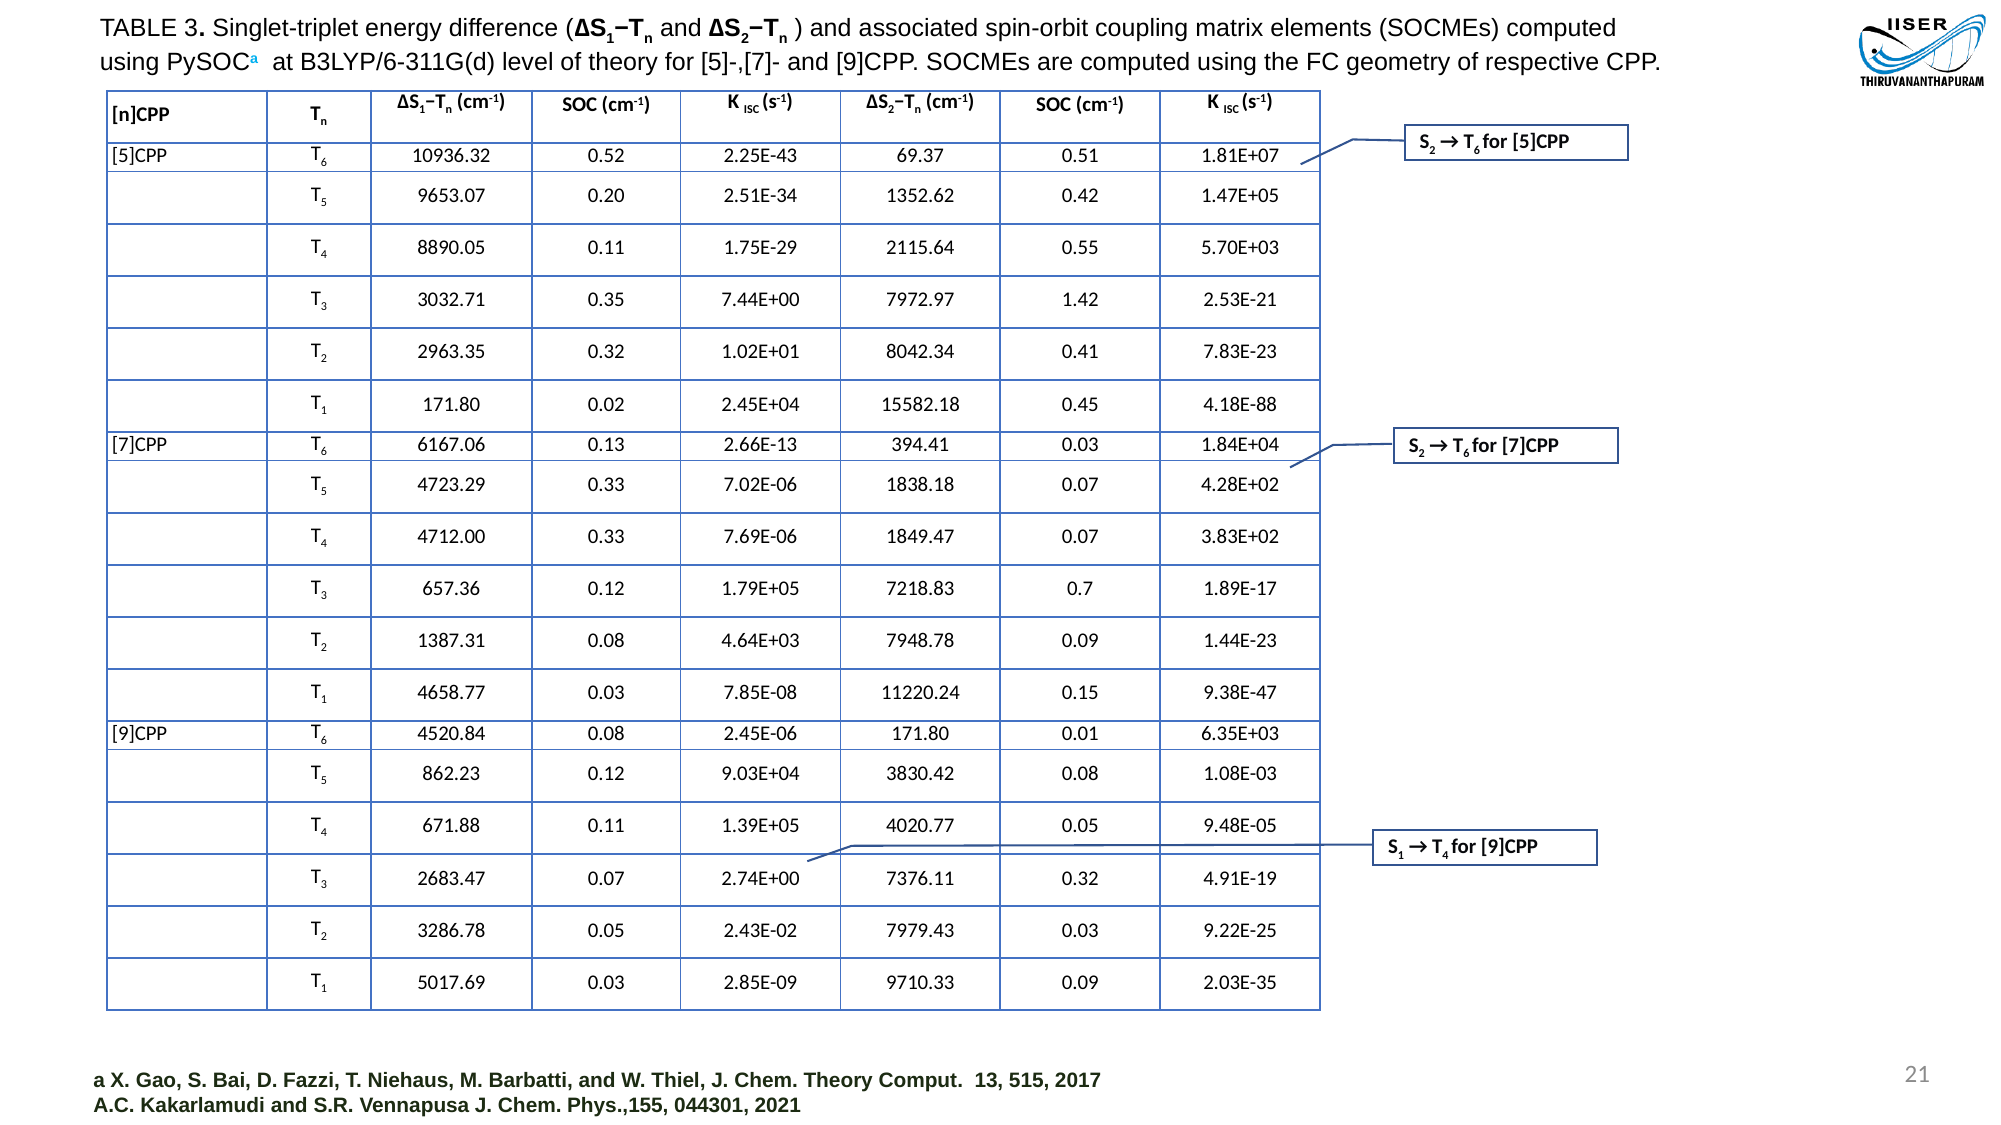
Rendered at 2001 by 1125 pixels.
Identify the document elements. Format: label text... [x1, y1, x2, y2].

table_cell 4020.77 [841, 803, 999, 848]
table_cell 8890.05 [372, 225, 531, 275]
table_cell 69.37 [841, 144, 999, 171]
table_cell 0.55 [1001, 225, 1159, 275]
table_cell 7.69E-06 [681, 514, 840, 564]
table_cell 3830.42 [841, 750, 999, 801]
table_cell 0.03 [1001, 907, 1159, 957]
table_cell 0.03 [1001, 433, 1159, 460]
table_cell 0.03 [533, 959, 680, 1009]
table_cell T5 [268, 461, 370, 512]
text_box a X. Gao, S. Bai, D. Fazzi, T. Niehaus, M. Barbatti, and W. Thiel, J. Chem. Theory Comput. 13, 515, 2017 A.C. Kakarlamudi and S.R. Vennapusa J. Chem. Phys.,155, 044301, 2021 [78, 1059, 1478, 1124]
table_cell [108, 277, 266, 327]
table_cell 3032.71 [372, 277, 531, 327]
table_cell T1 [268, 381, 370, 431]
table_cell 0.03 [533, 670, 680, 720]
table_cell [108, 750, 266, 801]
table_cell 4520.84 [372, 722, 531, 749]
table_header [n]CPP [108, 92, 266, 142]
table_cell T4 [268, 225, 370, 275]
table_cell T6 [268, 144, 370, 171]
table_cell T5 [268, 750, 370, 801]
table_header K ISC (s-1) [1161, 92, 1319, 142]
table_cell 9.48E-05 [1161, 803, 1319, 844]
table_cell 1838.18 [841, 461, 999, 512]
table_cell 1.39E+05 [681, 803, 840, 853]
table_cell 1.81E+07 [1161, 144, 1319, 171]
table_cell 0.07 [1001, 514, 1159, 564]
table_header K ISC (s-1) [681, 92, 840, 142]
table_cell 0.08 [533, 618, 680, 668]
table_cell 2115.64 [841, 225, 999, 275]
table_cell 394.41 [841, 433, 999, 460]
table_cell 4.91E-19 [1161, 855, 1319, 905]
table_header SOC (cm-1) [1001, 92, 1159, 142]
table_cell [108, 172, 266, 223]
table_cell 6.35E+03 [1161, 722, 1319, 749]
table_cell 0.12 [533, 566, 680, 616]
table_cell 1387.31 [372, 618, 531, 668]
table_cell 9.03E+04 [681, 750, 840, 801]
table_cell 171.80 [841, 722, 999, 749]
table_cell [108, 959, 266, 1009]
table_cell 9653.07 [372, 172, 531, 223]
table_cell 0.11 [533, 803, 680, 853]
table_cell 9.48E-05 [1161, 846, 1319, 853]
table_cell 0.09 [1001, 959, 1159, 1009]
table_cell 0.51 [1001, 144, 1159, 171]
table_cell 0.12 [533, 750, 680, 801]
table_header ∆S1−Tn (cm-1) [372, 92, 531, 142]
table_cell 7979.43 [841, 907, 999, 957]
table_cell 0.02 [533, 381, 680, 431]
table_header ∆S2−Tn (cm-1) [841, 92, 999, 142]
table_cell T4 [268, 514, 370, 564]
table_cell 0.01 [1001, 722, 1159, 749]
table_cell 0.11 [533, 225, 680, 275]
table_cell 1.84E+04 [1161, 433, 1319, 460]
table_cell 0.07 [533, 855, 680, 905]
table_cell 7.85E-08 [681, 670, 840, 720]
table_cell [108, 855, 266, 905]
table_cell 9.38E-47 [1161, 670, 1319, 720]
table_cell 7972.97 [841, 277, 999, 327]
table_cell [108, 461, 266, 512]
table_cell 0.33 [533, 514, 680, 564]
table_cell 3.83E+02 [1161, 514, 1319, 564]
table_cell T5 [268, 172, 370, 223]
table_cell 4712.00 [372, 514, 531, 564]
table_cell 5.70E+03 [1161, 225, 1319, 275]
table_cell 3286.78 [372, 907, 531, 957]
table_cell 4.28E+02 [1161, 461, 1319, 512]
table_cell 2.43E-02 [681, 907, 840, 957]
table_cell 4723.29 [372, 461, 531, 512]
table_cell T2 [268, 618, 370, 668]
table_cell 7948.78 [841, 618, 999, 668]
picture [1858, 12, 1986, 88]
table_cell 0.05 [1001, 847, 1159, 853]
table_cell 0.42 [1001, 172, 1159, 223]
table_cell 4.64E+03 [681, 618, 840, 668]
table_cell 0.35 [533, 277, 680, 327]
table_cell 2.53E-21 [1161, 277, 1319, 327]
table_cell T3 [268, 566, 370, 616]
table_cell 15582.18 [841, 381, 999, 431]
table_cell 1.89E-17 [1161, 566, 1319, 616]
table_cell 4.18E-88 [1161, 381, 1319, 431]
table_cell 0.32 [533, 329, 680, 379]
table_cell 5017.69 [372, 959, 531, 1009]
table_cell 7376.11 [841, 855, 999, 905]
table_cell T6 [268, 433, 370, 460]
table_cell 9710.33 [841, 959, 999, 1009]
table_cell 0.52 [533, 144, 680, 171]
table_cell 671.88 [372, 803, 531, 853]
table_cell 4020.77 [841, 847, 999, 853]
table_cell 1.42 [1001, 277, 1159, 327]
table_cell 8042.34 [841, 329, 999, 379]
table_cell 0.08 [1001, 750, 1159, 801]
table_cell 4658.77 [372, 670, 531, 720]
table_cell 862.23 [372, 750, 531, 801]
table_cell 0.41 [1001, 329, 1159, 379]
table_cell 657.36 [372, 566, 531, 616]
table_cell [108, 907, 266, 957]
table_cell 0.7 [1001, 566, 1159, 616]
table_cell 0.13 [533, 433, 680, 460]
table_cell 0.08 [533, 722, 680, 749]
slide_number 21 [1495, 1042, 1946, 1103]
table_cell 2.45E-06 [681, 722, 840, 749]
table_cell [108, 566, 266, 616]
table_cell [7]CPP [108, 433, 266, 460]
table_cell 7.44E+00 [681, 277, 840, 327]
table_cell 2.74E+00 [681, 855, 840, 905]
table_cell 0.45 [1001, 381, 1159, 431]
table_cell [108, 329, 266, 379]
table_cell 171.80 [372, 381, 531, 431]
table_cell 7.83E-23 [1161, 329, 1319, 379]
table_cell 2.85E-09 [681, 959, 840, 1009]
table_cell [108, 514, 266, 564]
table_cell 11220.24 [841, 670, 999, 720]
table_cell T6 [268, 722, 370, 749]
table_cell 10936.32 [372, 144, 531, 171]
table_cell 1.44E-23 [1161, 618, 1319, 668]
table_cell 1352.62 [841, 172, 999, 223]
table_cell [9]CPP [108, 722, 266, 749]
table_cell [108, 670, 266, 720]
table_cell 0.20 [533, 172, 680, 223]
table_cell [108, 803, 266, 853]
table_cell 7.02E-06 [681, 461, 840, 512]
table_cell [108, 381, 266, 431]
table_cell 2.66E-13 [681, 433, 840, 460]
table_cell 0.15 [1001, 670, 1159, 720]
table_cell 0.05 [1001, 803, 1159, 844]
table_cell 2.25E-43 [681, 144, 840, 171]
table_header Tn [268, 92, 370, 142]
table_cell 2683.47 [372, 855, 531, 905]
table_cell [108, 225, 266, 275]
table_cell 2.45E+04 [681, 381, 840, 431]
table_cell T3 [268, 855, 370, 905]
table_header SOC (cm-1) [533, 92, 680, 142]
table_cell 7218.83 [841, 566, 999, 616]
table_cell T2 [268, 329, 370, 379]
table_cell [108, 618, 266, 668]
table_cell 0.09 [1001, 618, 1159, 668]
table_cell 2.51E-34 [681, 172, 840, 223]
table_cell 1.47E+05 [1161, 172, 1319, 223]
table_cell T4 [268, 803, 370, 853]
table_cell T3 [268, 277, 370, 327]
text_box S2 → T6 for [5]CPP [1300, 124, 1629, 166]
table_cell 0.32 [1001, 855, 1159, 905]
table_cell 1.75E-29 [681, 225, 840, 275]
table_cell [5]CPP [108, 144, 266, 171]
table_cell 2.03E-35 [1161, 959, 1319, 1009]
table_cell 2963.35 [372, 329, 531, 379]
table_cell 9.22E-25 [1161, 907, 1319, 957]
table_cell 0.07 [1001, 461, 1159, 512]
table_cell 1.08E-03 [1161, 750, 1319, 801]
text_box S2 → T6 for [7]CPP [1289, 427, 1619, 469]
table_cell T1 [268, 670, 370, 720]
table_cell 1.02E+01 [681, 329, 840, 379]
text_box S1 → T4 for [9]CPP [806, 829, 1598, 866]
table_cell 0.05 [533, 907, 680, 957]
table_cell 6167.06 [372, 433, 531, 460]
text_box TABLE 3. Singlet-triplet energy difference (∆S1−Tn and ∆S2−Tn ) and associated spin-orbit coupling matrix elements (SOCMEs) computed using PySOCa at B3LYP/6-311G(d) level of theory for [5]-,[7]- and [9]CPP. SOCMEs are computed using the FC geometry of respective CPP. [84, 4, 1689, 84]
table_cell T1 [268, 959, 370, 1009]
table_cell T2 [268, 907, 370, 957]
table_cell 1.79E+05 [681, 566, 840, 616]
table_cell 1849.47 [841, 514, 999, 564]
table_cell 0.33 [533, 461, 680, 512]
